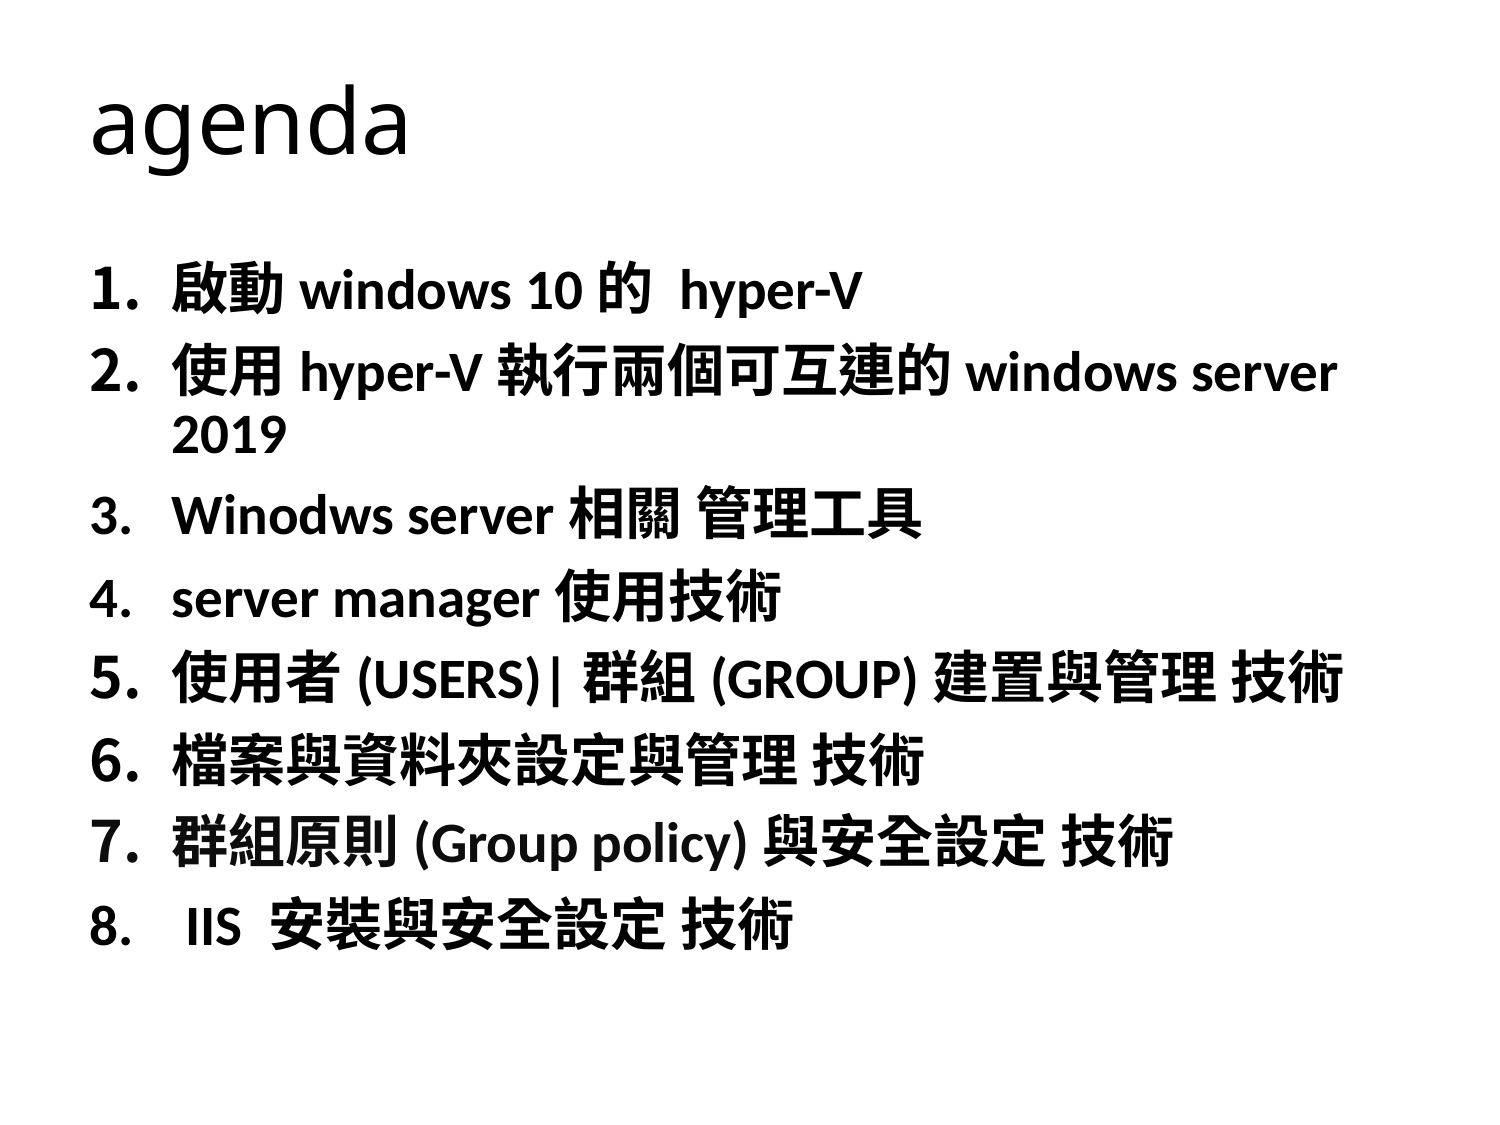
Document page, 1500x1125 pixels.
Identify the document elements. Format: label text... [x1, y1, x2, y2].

title agenda [74, 49, 495, 199]
list 啟動windows 10的 hyper-V 使用hyper-V執行兩個可互連的windows server 2019 Winodws server相關 管理工具 server manager使用技術 使用者(USERS)|群組(GROUP)建置與管理 技術 檔案與資料夾設定與管理 技術 群組原則(Group policy)與安全設定 技術 IIS 安裝與安全設定 技術 [74, 252, 1451, 967]
